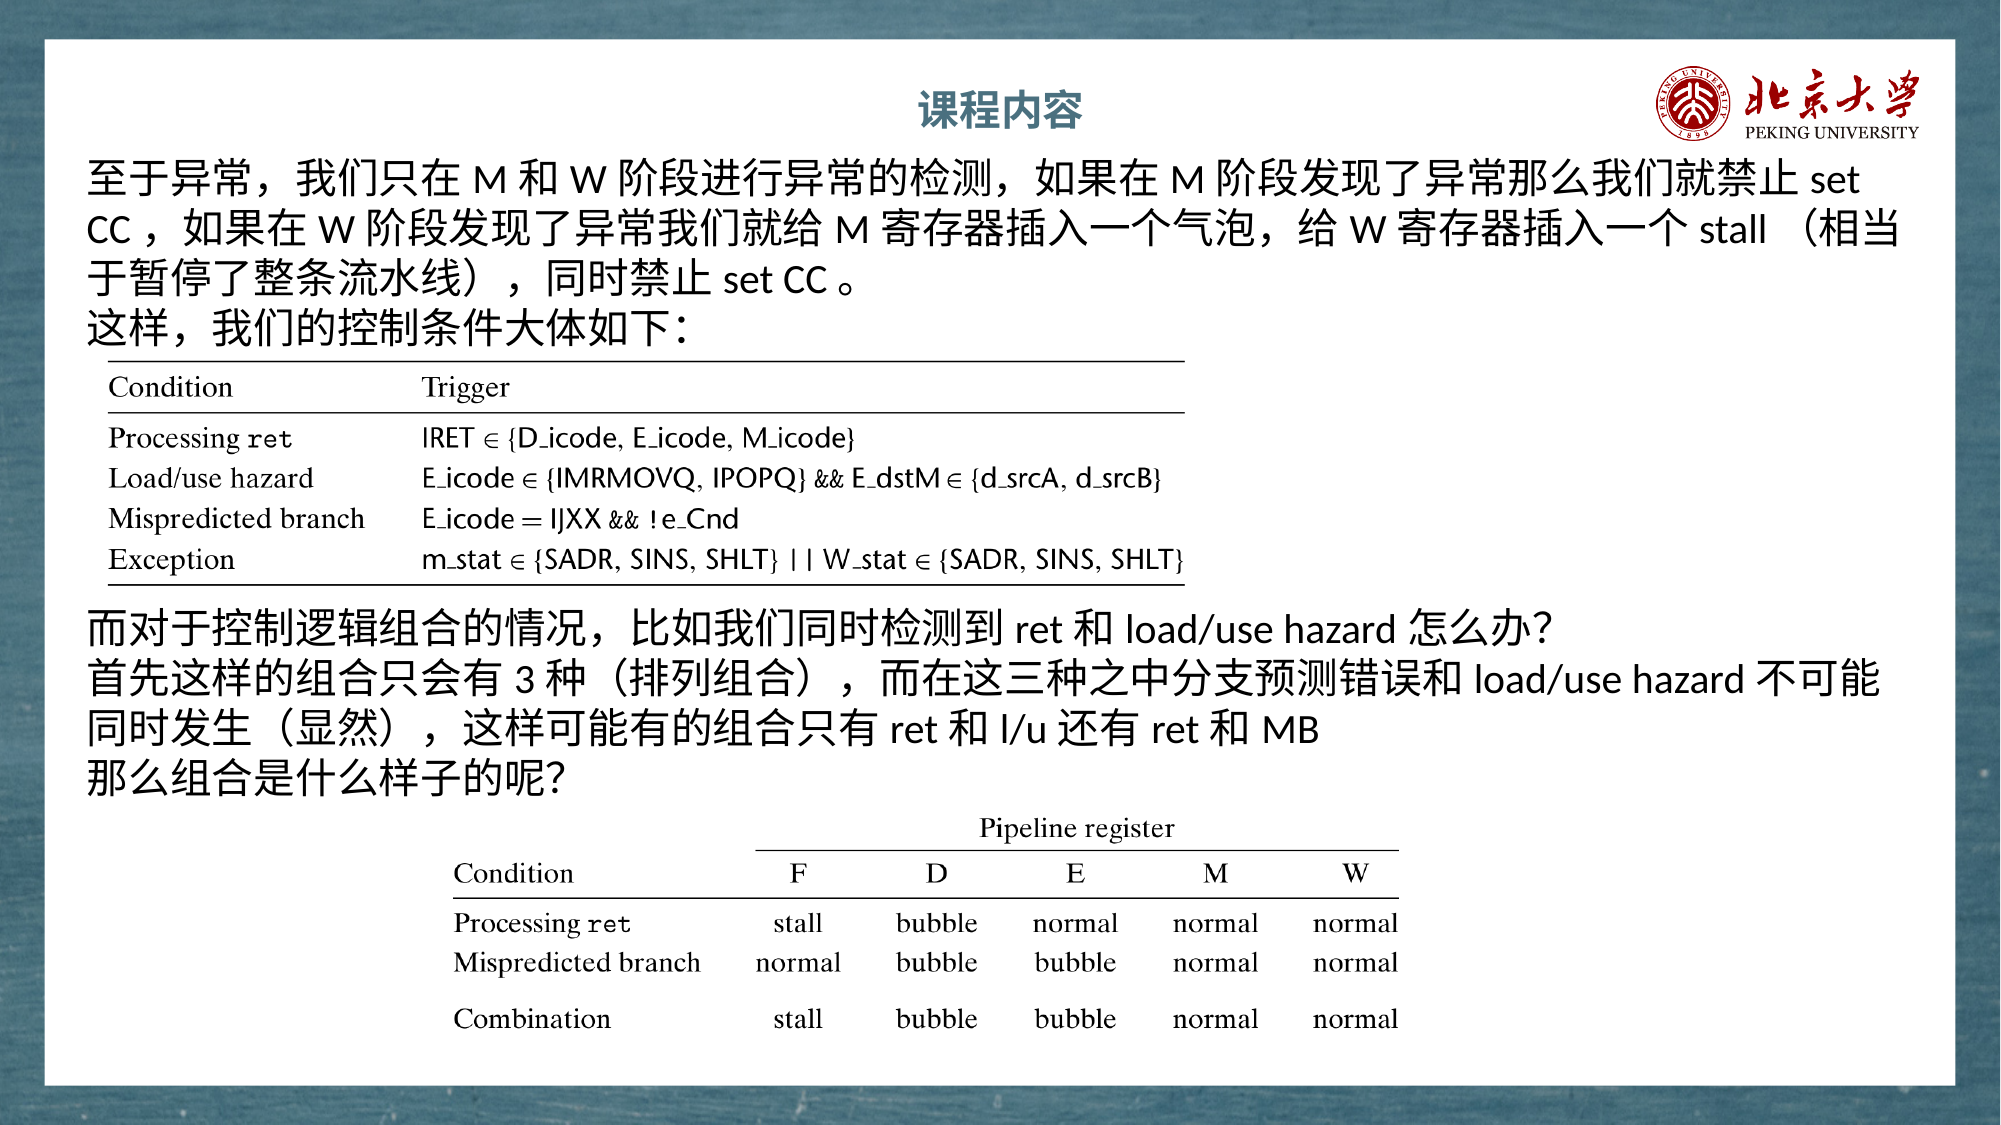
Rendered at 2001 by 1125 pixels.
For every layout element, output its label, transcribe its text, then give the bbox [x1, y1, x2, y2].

picture [1656, 66, 1919, 141]
picture [0, 0, 2001, 1125]
text_box 至于异常，我们只在M和W阶段进行异常的检测，如果在M阶段发现了异常那么我们就禁止set CC，如果在W阶段发现了异常我们就给M寄存器插入一个气泡，给W寄存器插入一个stall（相当于暂停了整条流水线），同时禁止set CC。 这样，我们的控制条件大体如下： 而对于控制逻辑组合的情况，比如我们同时检测到ret和load/use hazard怎么办？ 首先这样的组合只会有3种（排列组合），而在这三种之中分支预测错误和load/use hazard不可能同时发生（显然），这样可能有的组合只有ret和l/u还有ret和MB 那么组合是什么样子的呢？ [71, 144, 1930, 1125]
picture [104, 356, 1189, 589]
text_box 课程内容 [767, 76, 1235, 141]
text_box [44, 38, 1956, 1087]
picture [448, 809, 1412, 1042]
